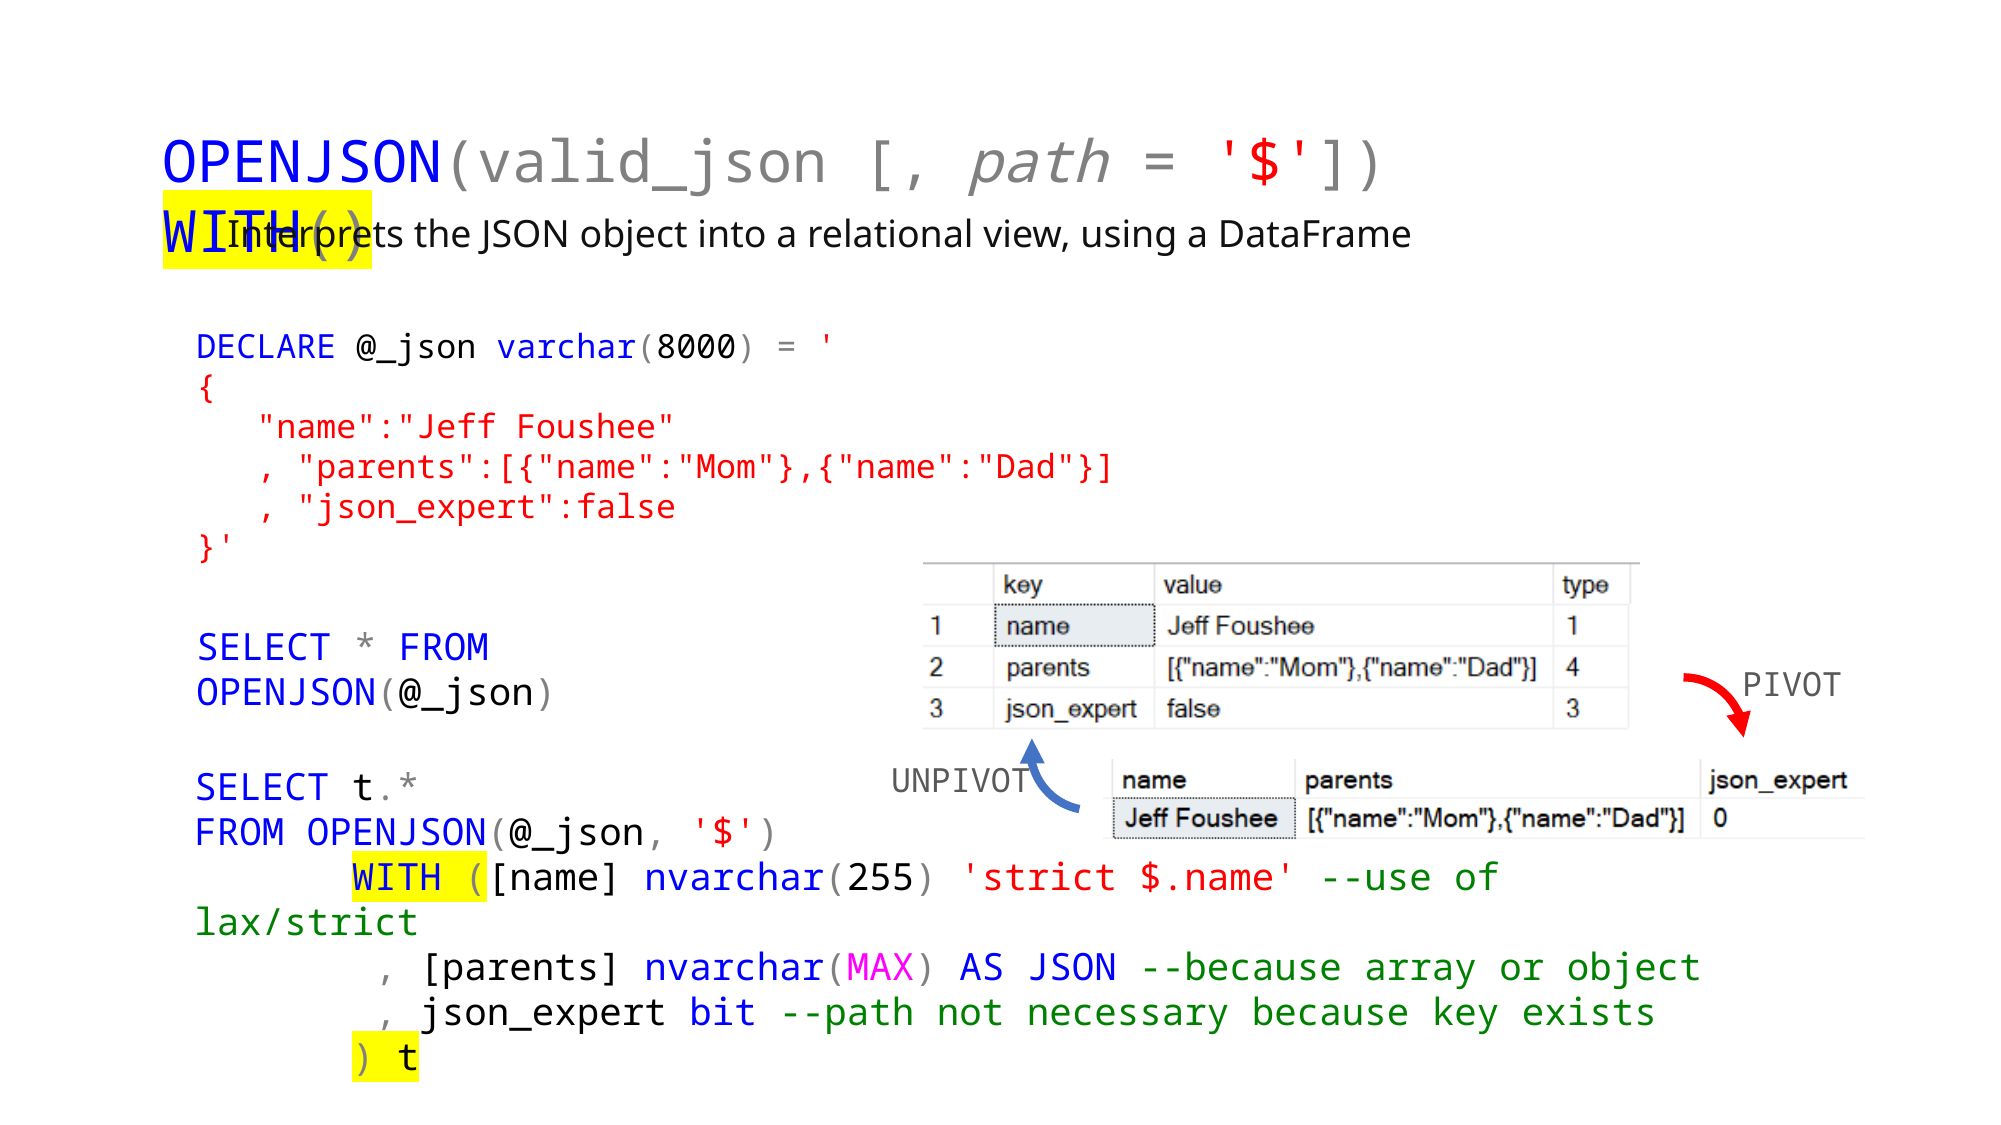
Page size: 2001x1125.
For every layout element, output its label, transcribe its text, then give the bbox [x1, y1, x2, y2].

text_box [856, 656, 1881, 811]
picture [1103, 811, 1865, 848]
text_box SELECT t.* FROM OPENJSON(@_json, '$') WITH ([name] nvarchar(255) 'strict $.name' --use of lax/strict , [parents] nvarchar(MAX) AS JSON --because array or object , json_expert bit --path not necessary because key exists ) t [179, 755, 1749, 1086]
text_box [181, 561, 1640, 735]
text_box OPENJSON(valid_json [, path = '$']) WITH() [147, 116, 1596, 272]
text_box Interprets the JSON object into a relational view, using a DataFrame [212, 202, 1532, 263]
text_box DECLARE @_json varchar(8000) = ' { "name":"Jeff Foushee" , "parents":[{"name":"Mom"},{"name":"Dad"}] , "json_expert":false }' [181, 317, 1198, 561]
